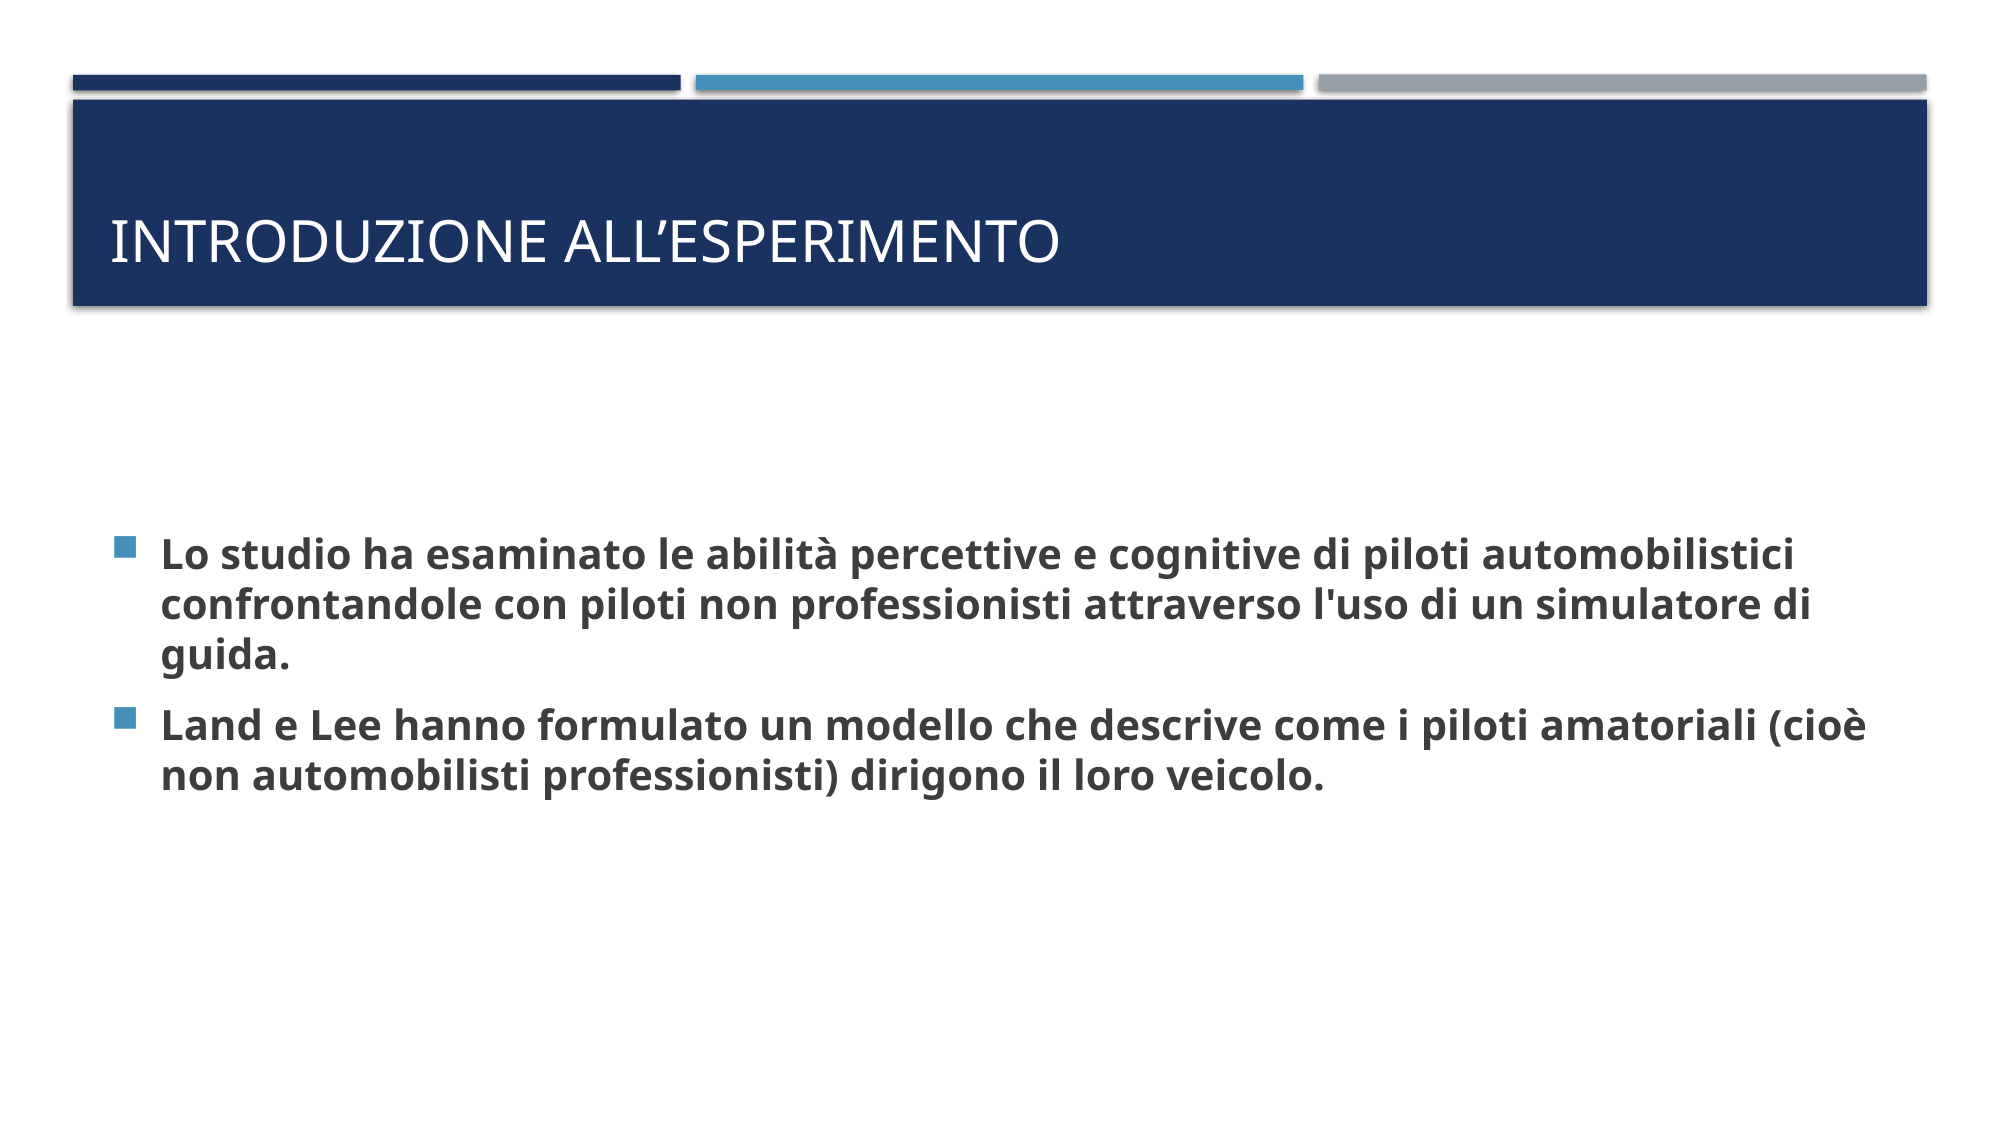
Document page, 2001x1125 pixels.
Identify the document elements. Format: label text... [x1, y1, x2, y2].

list Lo studio ha esaminato le abilità percettive e cognitive di piloti automobilistici confrontandole con piloti non professionisti attraverso l'uso di un simulatore di guida. Land e Lee hanno formulato un modello che descrive come i piloti amatoriali (cioè non automobilisti professionisti) dirigono il loro veicolo. [95, 365, 1905, 962]
title Introduzione all’esperimento [95, 119, 1905, 282]
